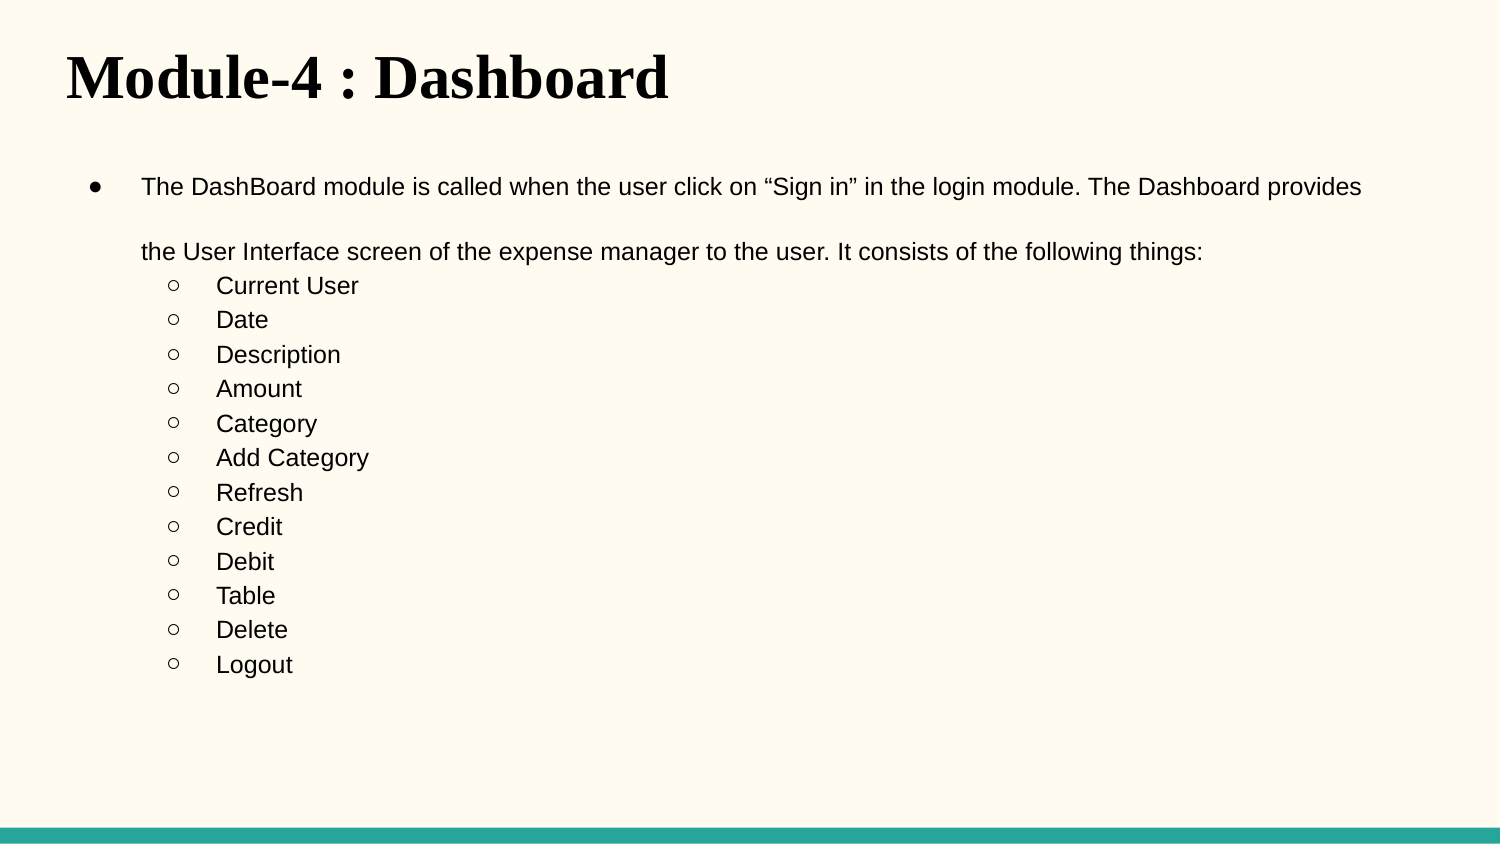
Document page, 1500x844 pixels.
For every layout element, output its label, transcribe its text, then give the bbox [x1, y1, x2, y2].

title Module-4 : Dashboard [51, 20, 1449, 121]
list The DashBoard module is called when the user click on “Sign in” in the login module. The Dashboard provides the User Interface screen of the expense manager to the user. It consists of the following things: Current User Date Description Amount Category Add Category Refresh Credit Debit Table Delete Logout [51, 121, 1449, 750]
